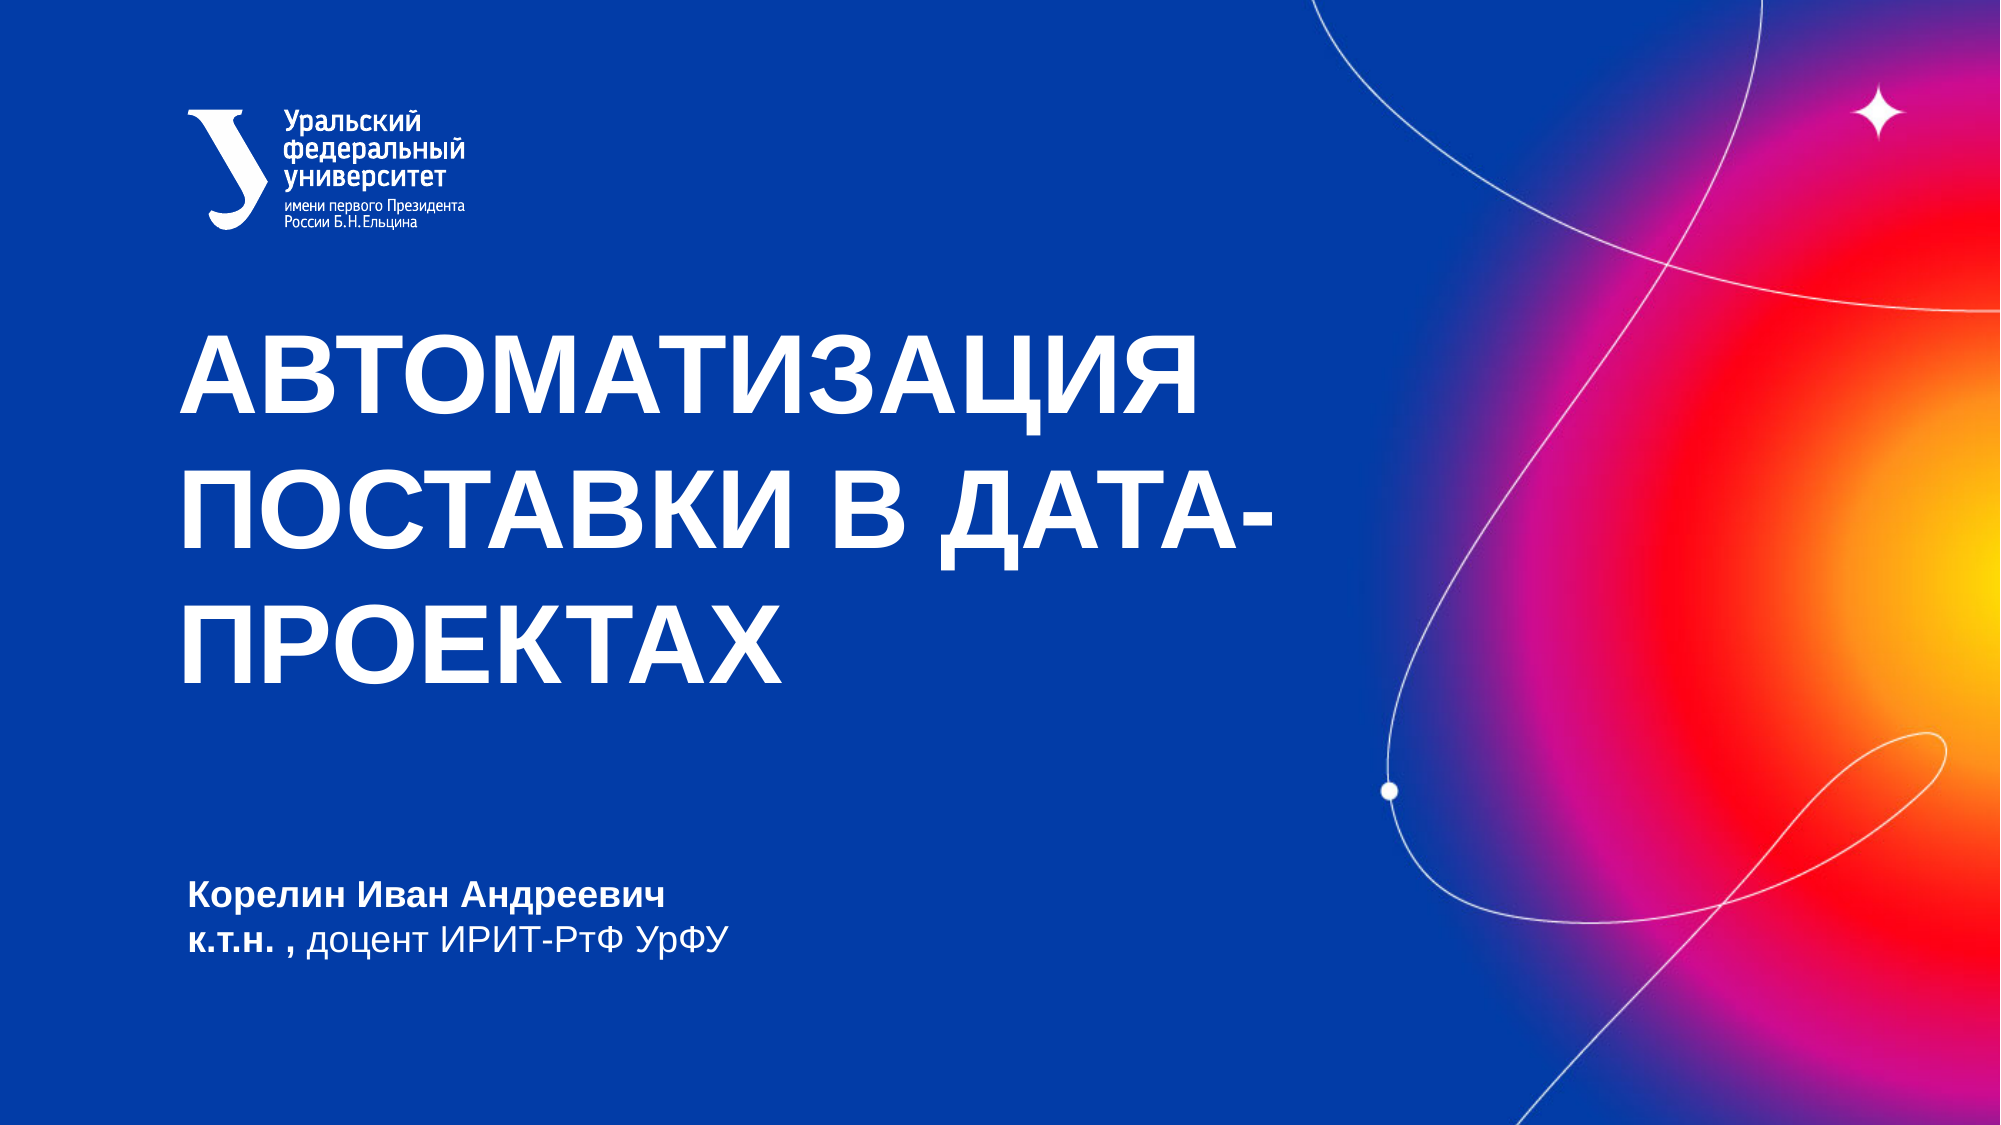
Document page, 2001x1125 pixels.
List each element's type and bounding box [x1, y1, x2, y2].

picture [0, 0, 2000, 1125]
text_box [182, 104, 470, 235]
